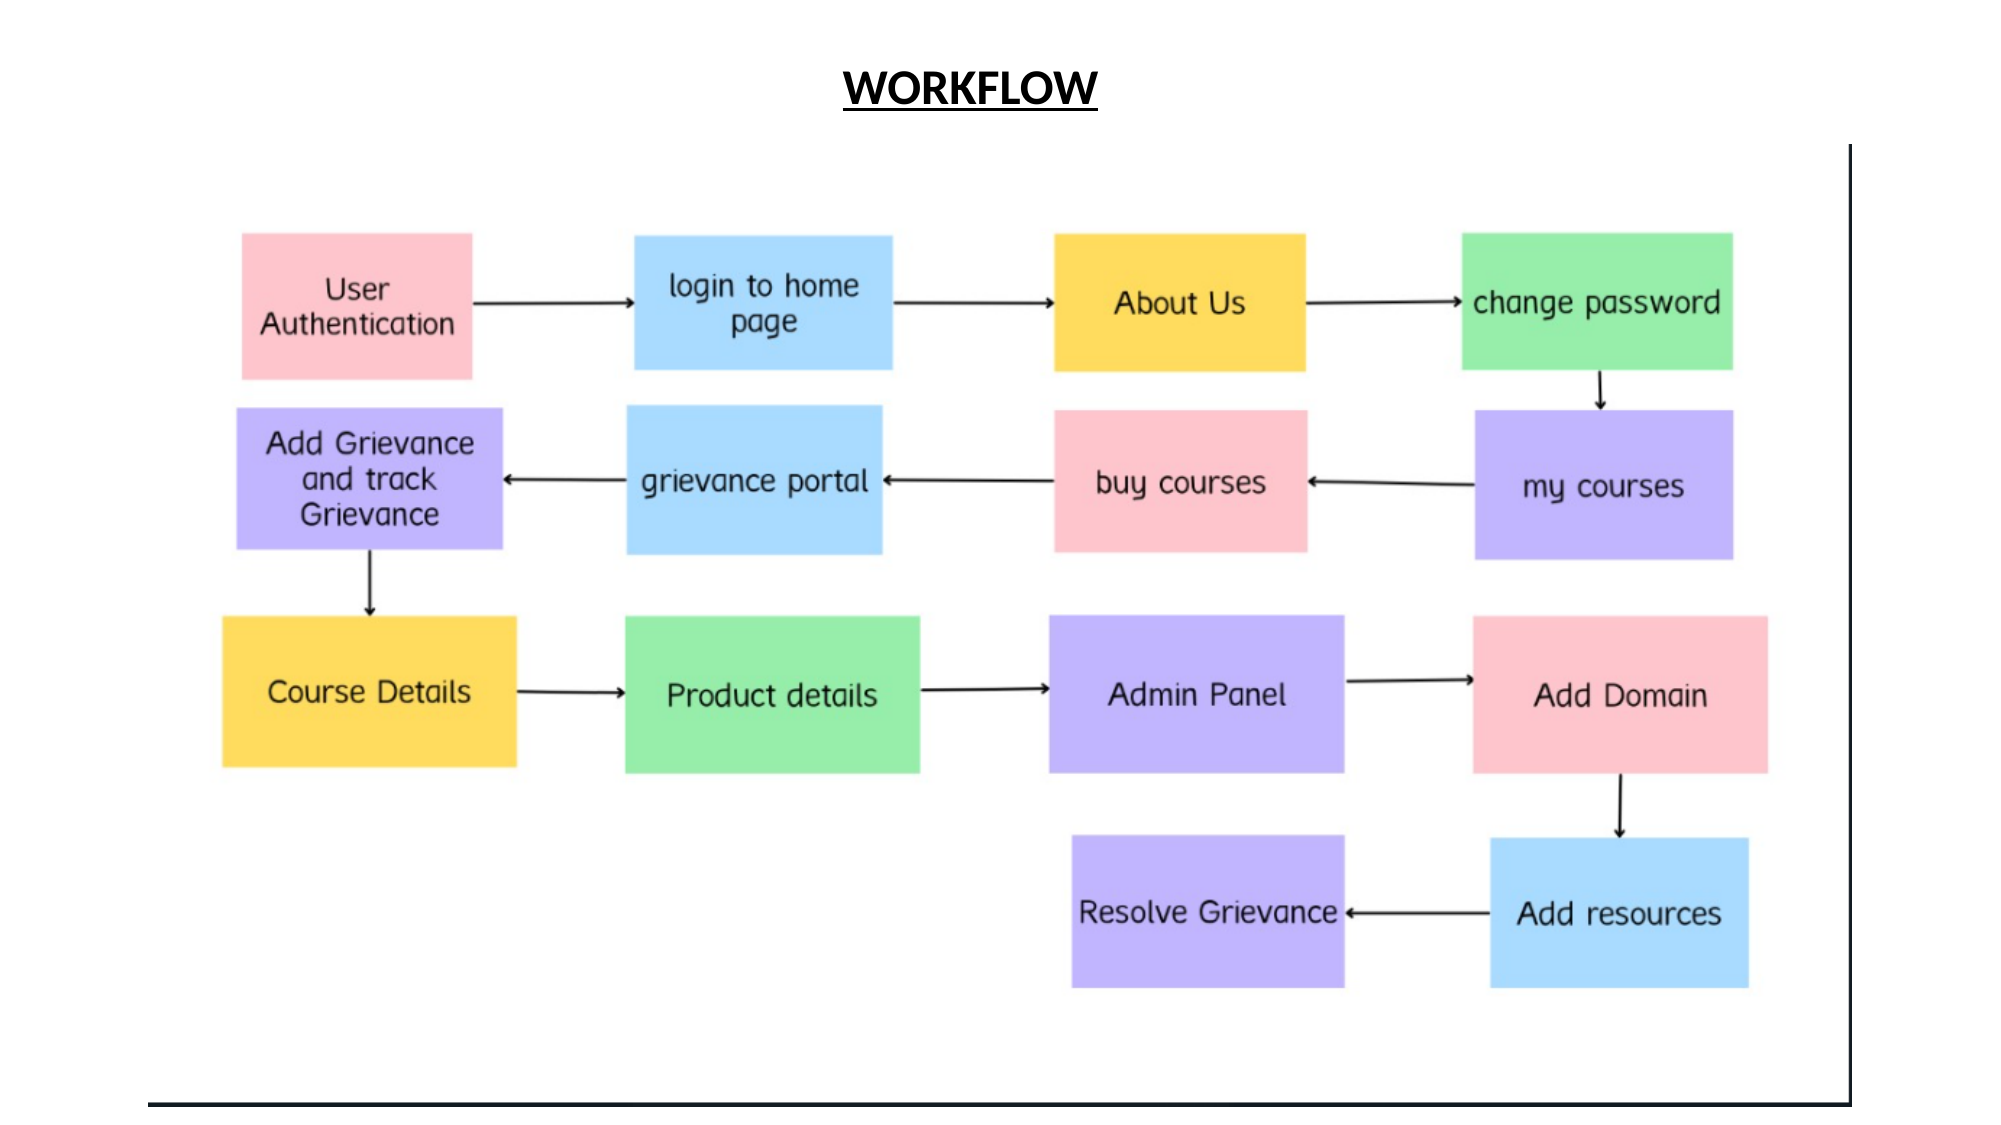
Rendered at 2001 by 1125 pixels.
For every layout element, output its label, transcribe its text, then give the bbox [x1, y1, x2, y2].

text_box WORKFLOW [827, 46, 1706, 122]
picture [148, 144, 1852, 1107]
